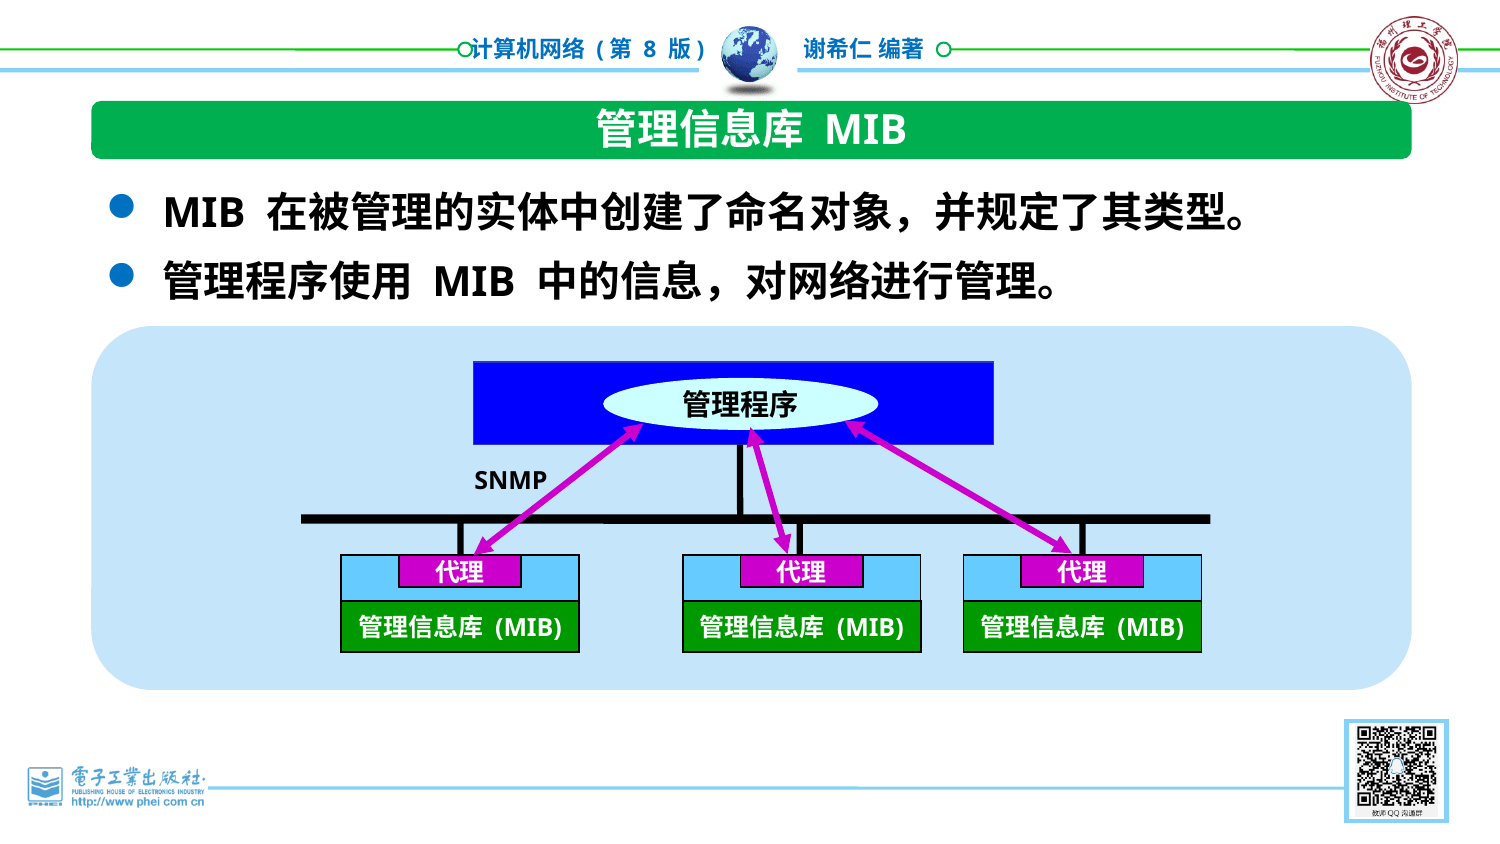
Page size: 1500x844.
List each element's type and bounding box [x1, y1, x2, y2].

picture [719, 24, 779, 95]
text_box [89, 324, 1414, 692]
picture [1355, 724, 1438, 817]
text_box [91, 95, 1412, 313]
picture [1370, 16, 1458, 104]
picture [23, 764, 208, 809]
